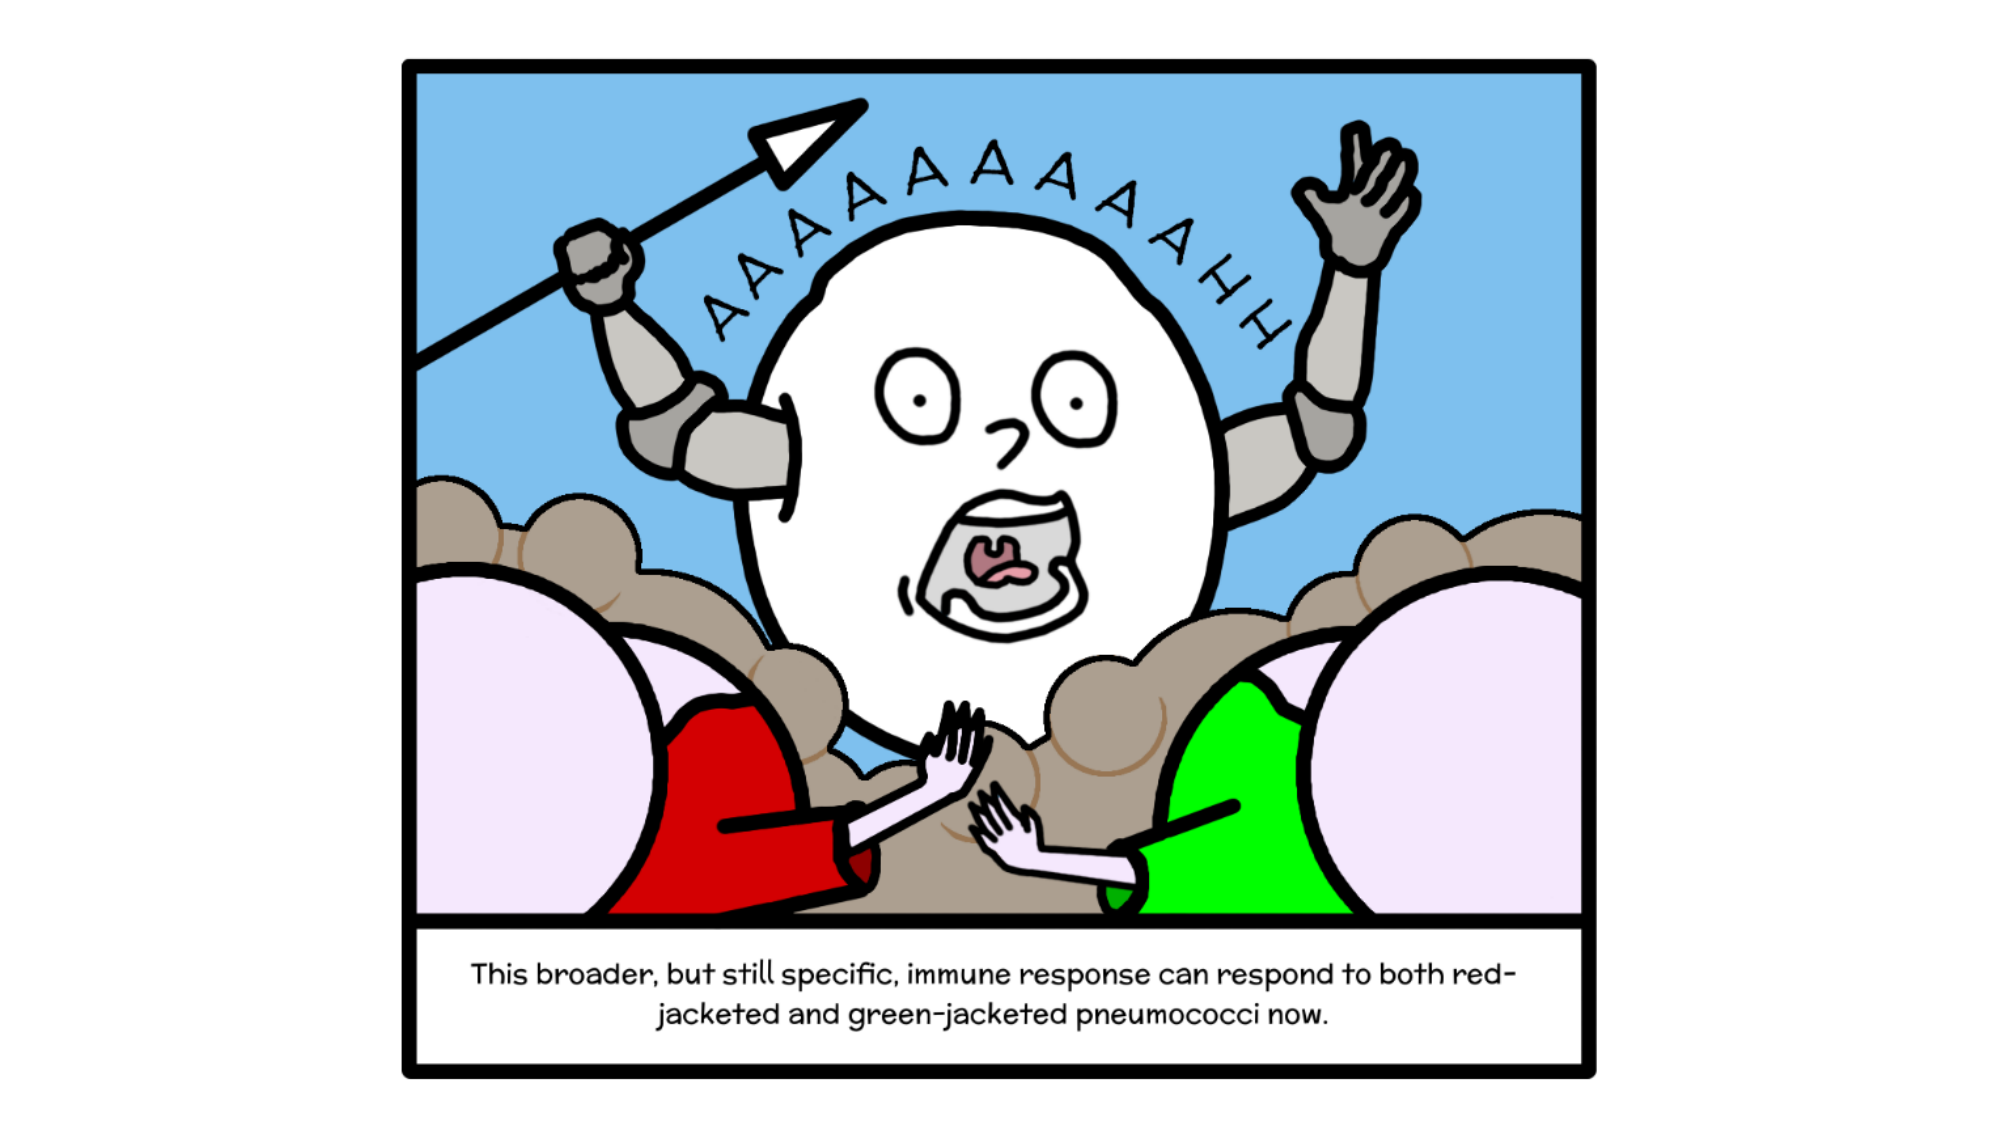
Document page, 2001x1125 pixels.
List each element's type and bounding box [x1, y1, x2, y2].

list [373, 17, 1627, 1108]
